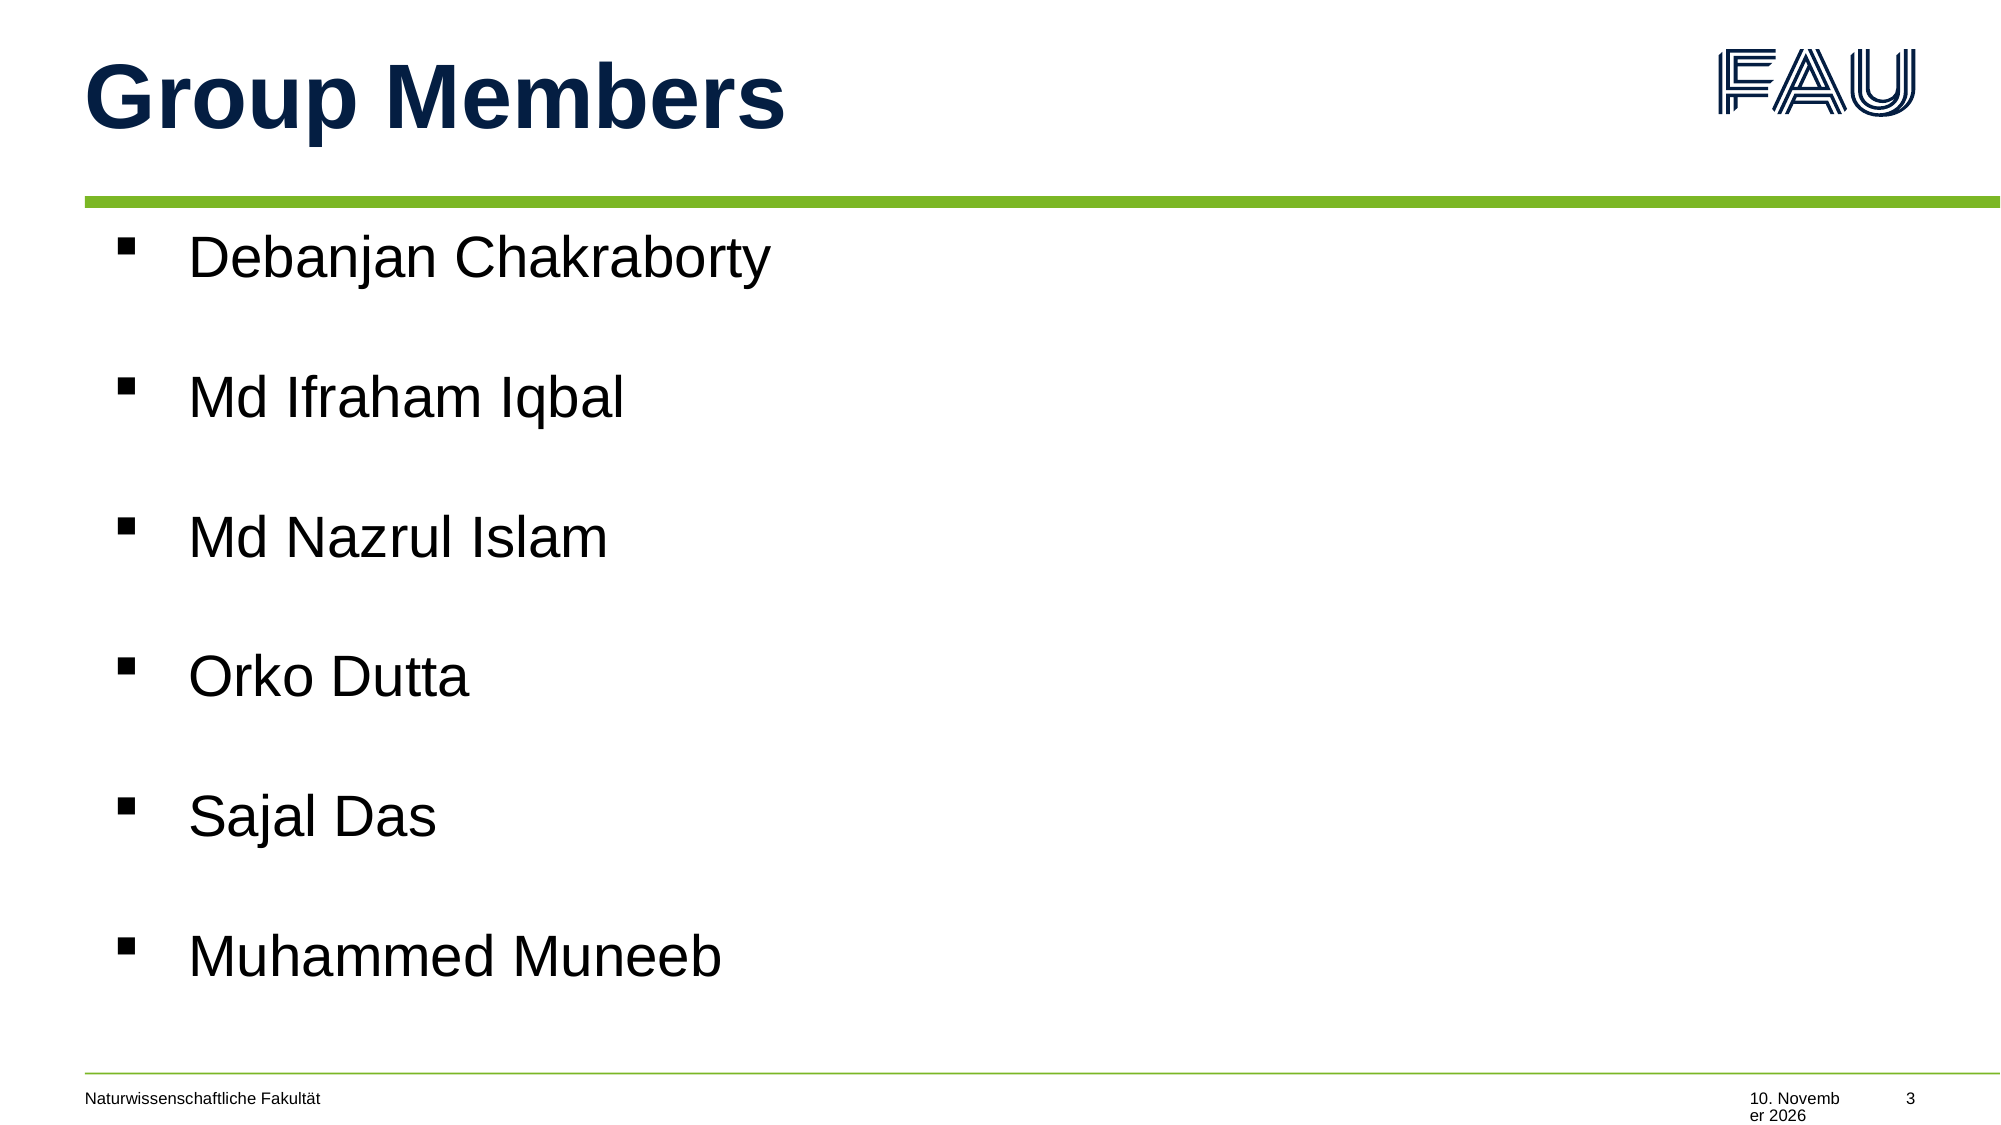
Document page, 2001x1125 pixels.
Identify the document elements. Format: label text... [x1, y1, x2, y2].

text_box Debanjan Chakraborty Md Ifraham Iqbal Md Nazrul Islam Orko Dutta Sajal Das Muhammed Muneeb [98, 211, 1916, 1125]
title Group Members [85, 49, 1208, 150]
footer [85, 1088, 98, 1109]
